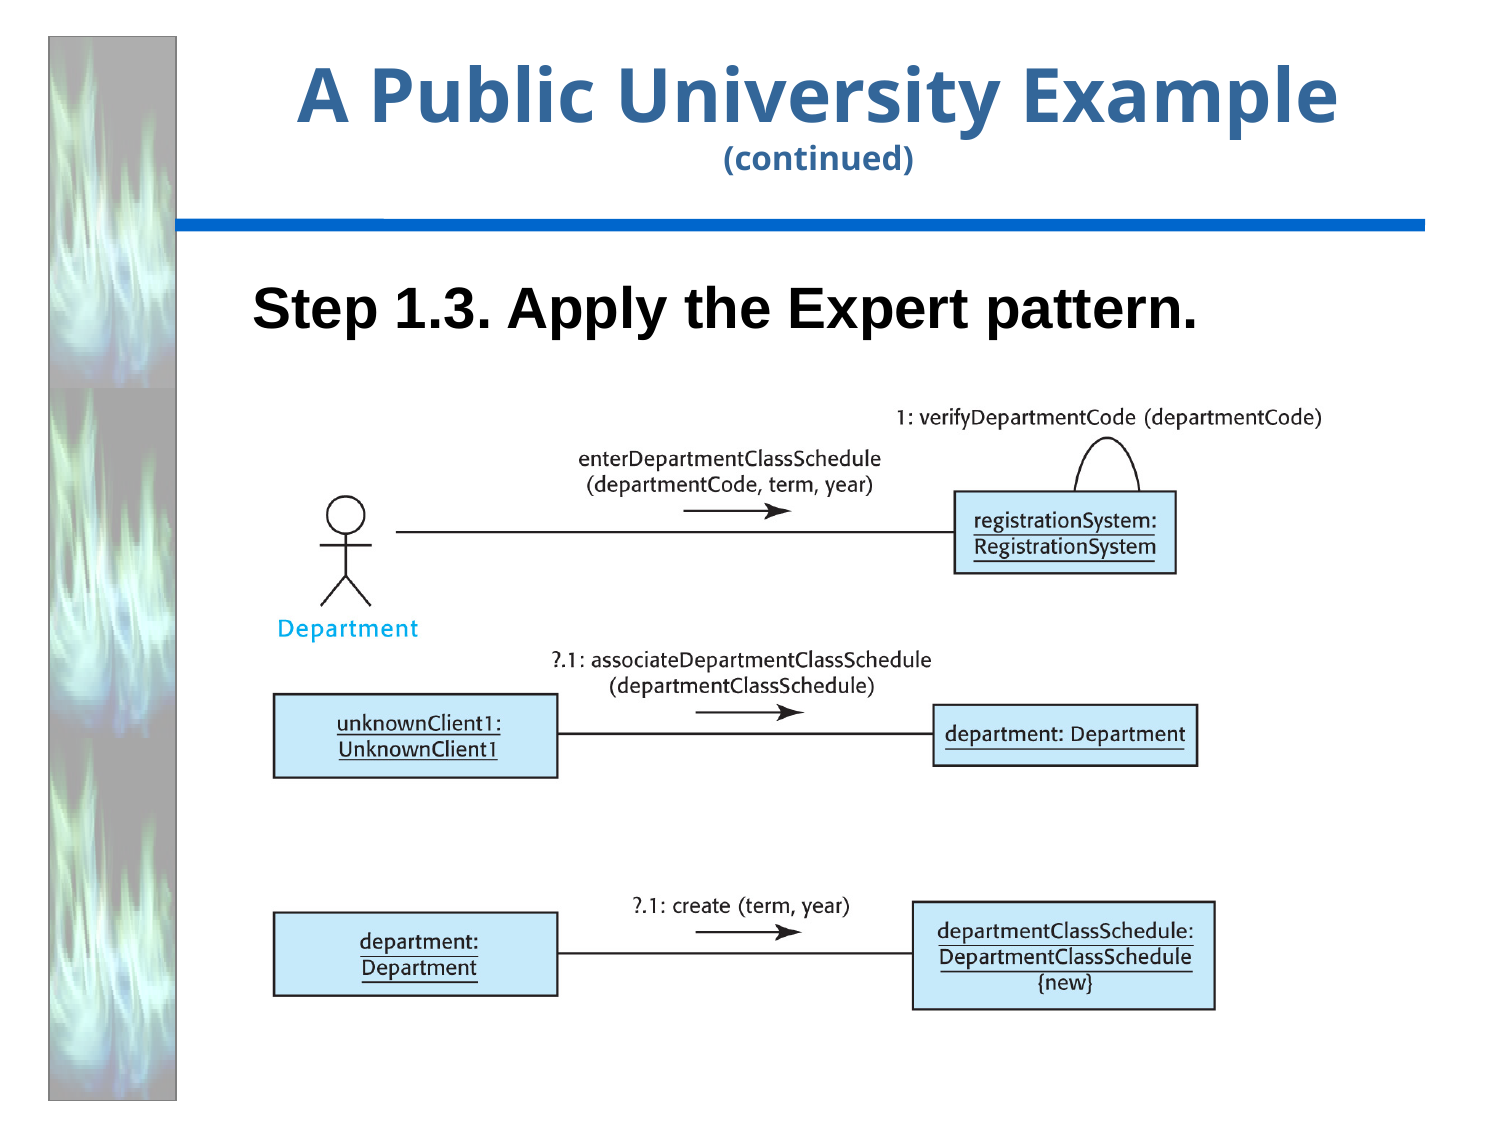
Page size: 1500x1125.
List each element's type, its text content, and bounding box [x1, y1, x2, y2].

list Step 1.3. Apply the Expert pattern. [237, 262, 1450, 1005]
title A Public University Example (continued) [212, 24, 1425, 200]
picture [262, 399, 1338, 1017]
